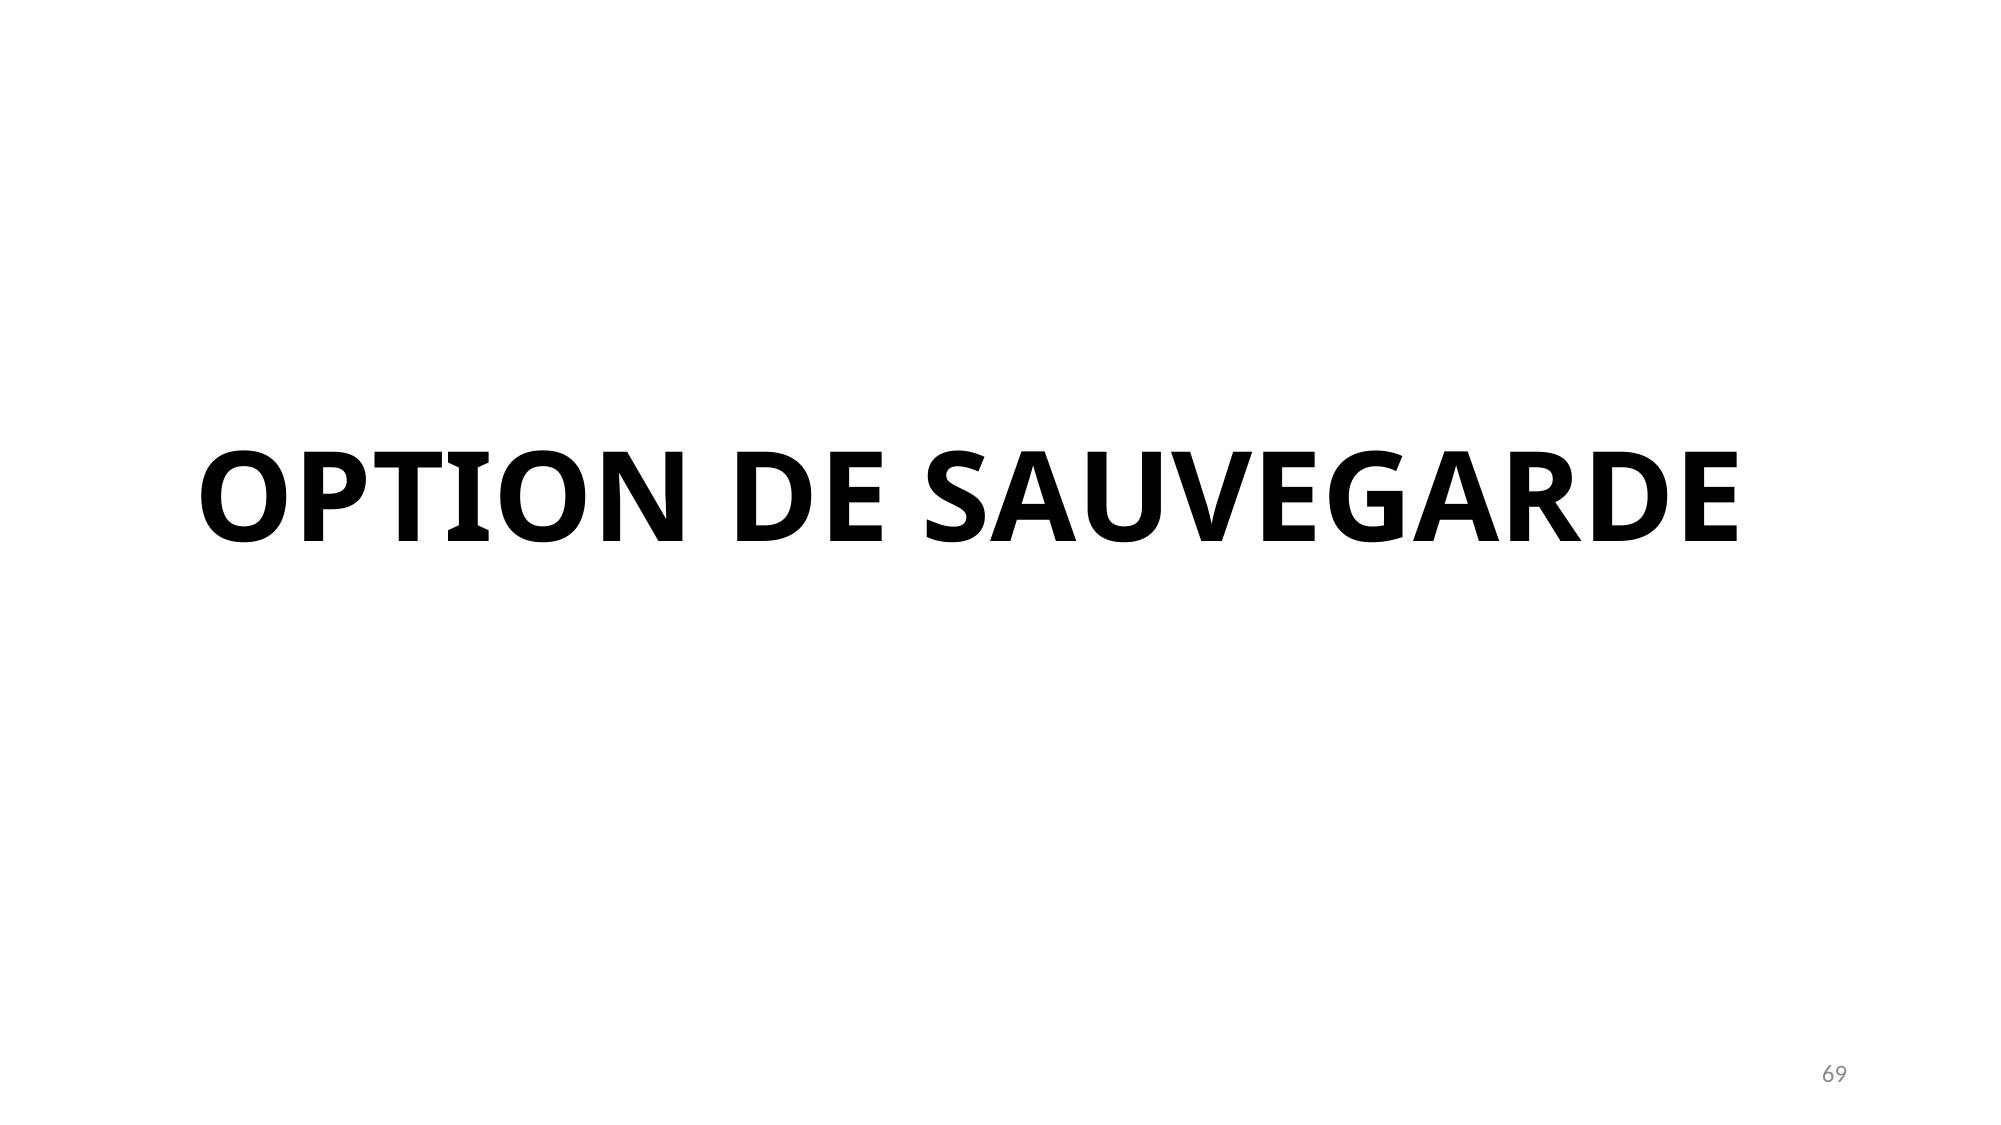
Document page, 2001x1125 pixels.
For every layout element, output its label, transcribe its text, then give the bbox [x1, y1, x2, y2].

slide_number 69 [1412, 1042, 1863, 1103]
title OPTION DE SAUVEGARDE [0, 184, 1940, 576]
